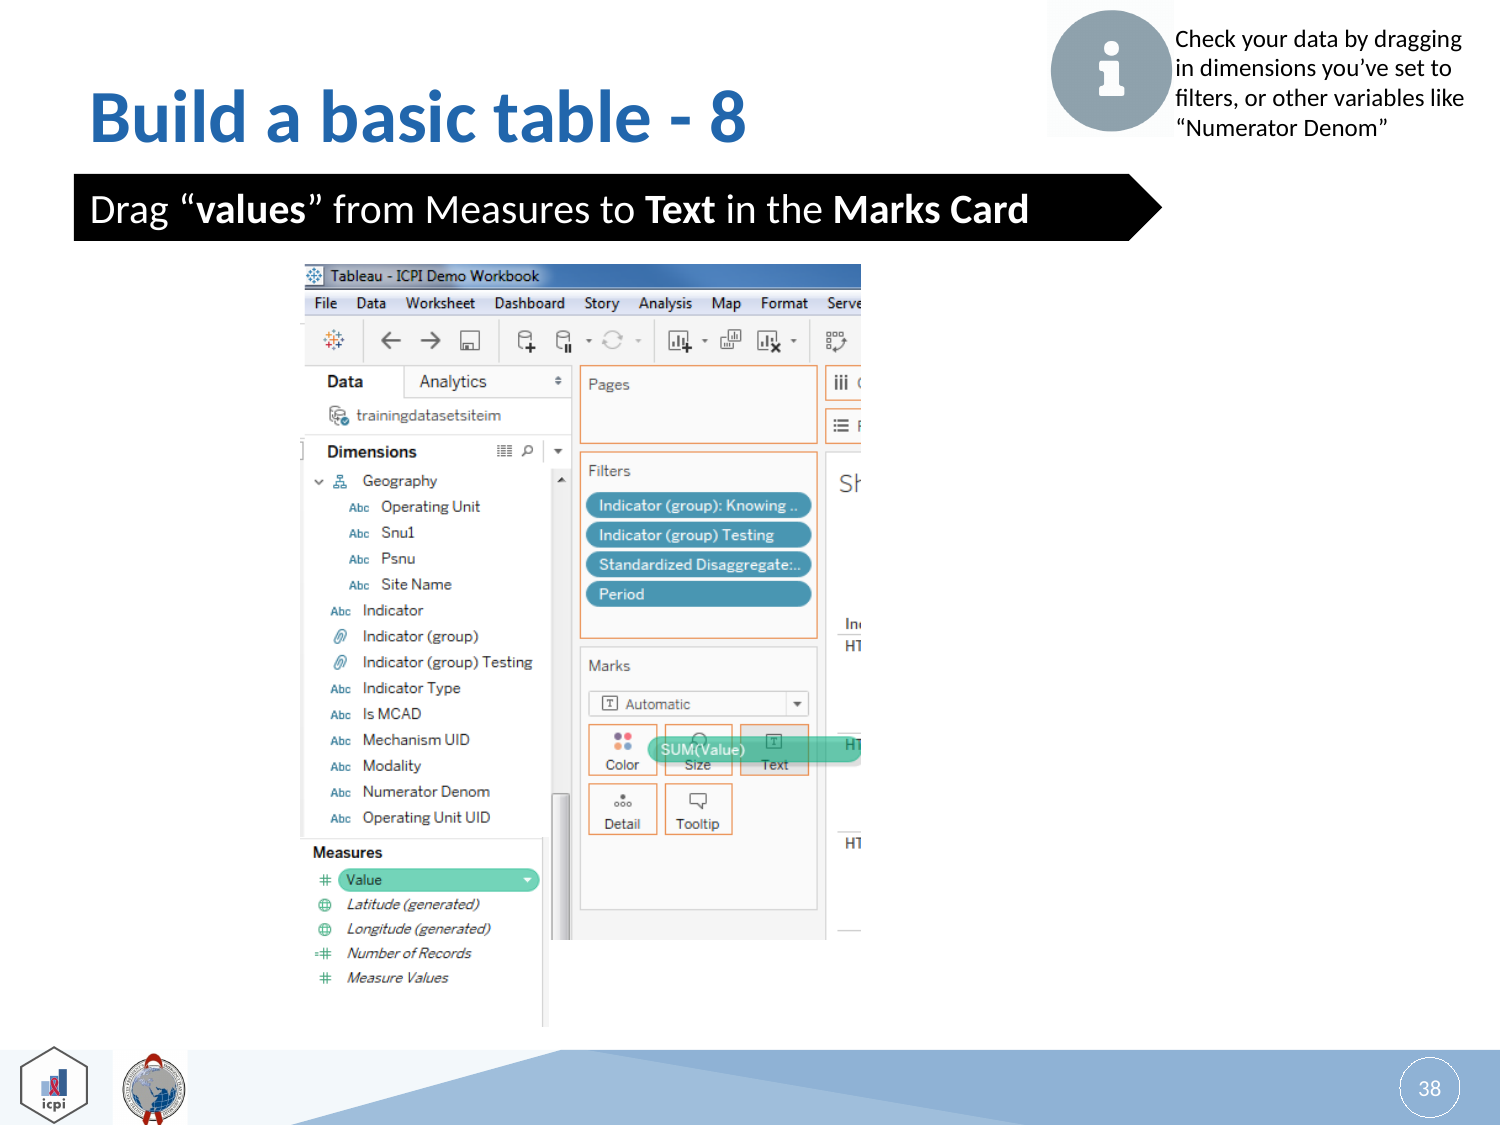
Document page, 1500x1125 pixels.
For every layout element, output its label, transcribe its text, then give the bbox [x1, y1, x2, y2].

picture [112, 1050, 188, 1125]
text_box Drag “values” from Measures to Text in the Marks Card [73, 173, 1163, 241]
title Build a basic table - 8 [75, 60, 1160, 150]
slide_number 38 [1399, 1057, 1460, 1118]
text_box Check your data by dragging in dimensions you’ve set to filters, or other variables like “Numerator Denom” [1160, 14, 1500, 150]
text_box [299, 264, 861, 1027]
picture [20, 1046, 88, 1124]
picture [1047, 0, 1174, 137]
